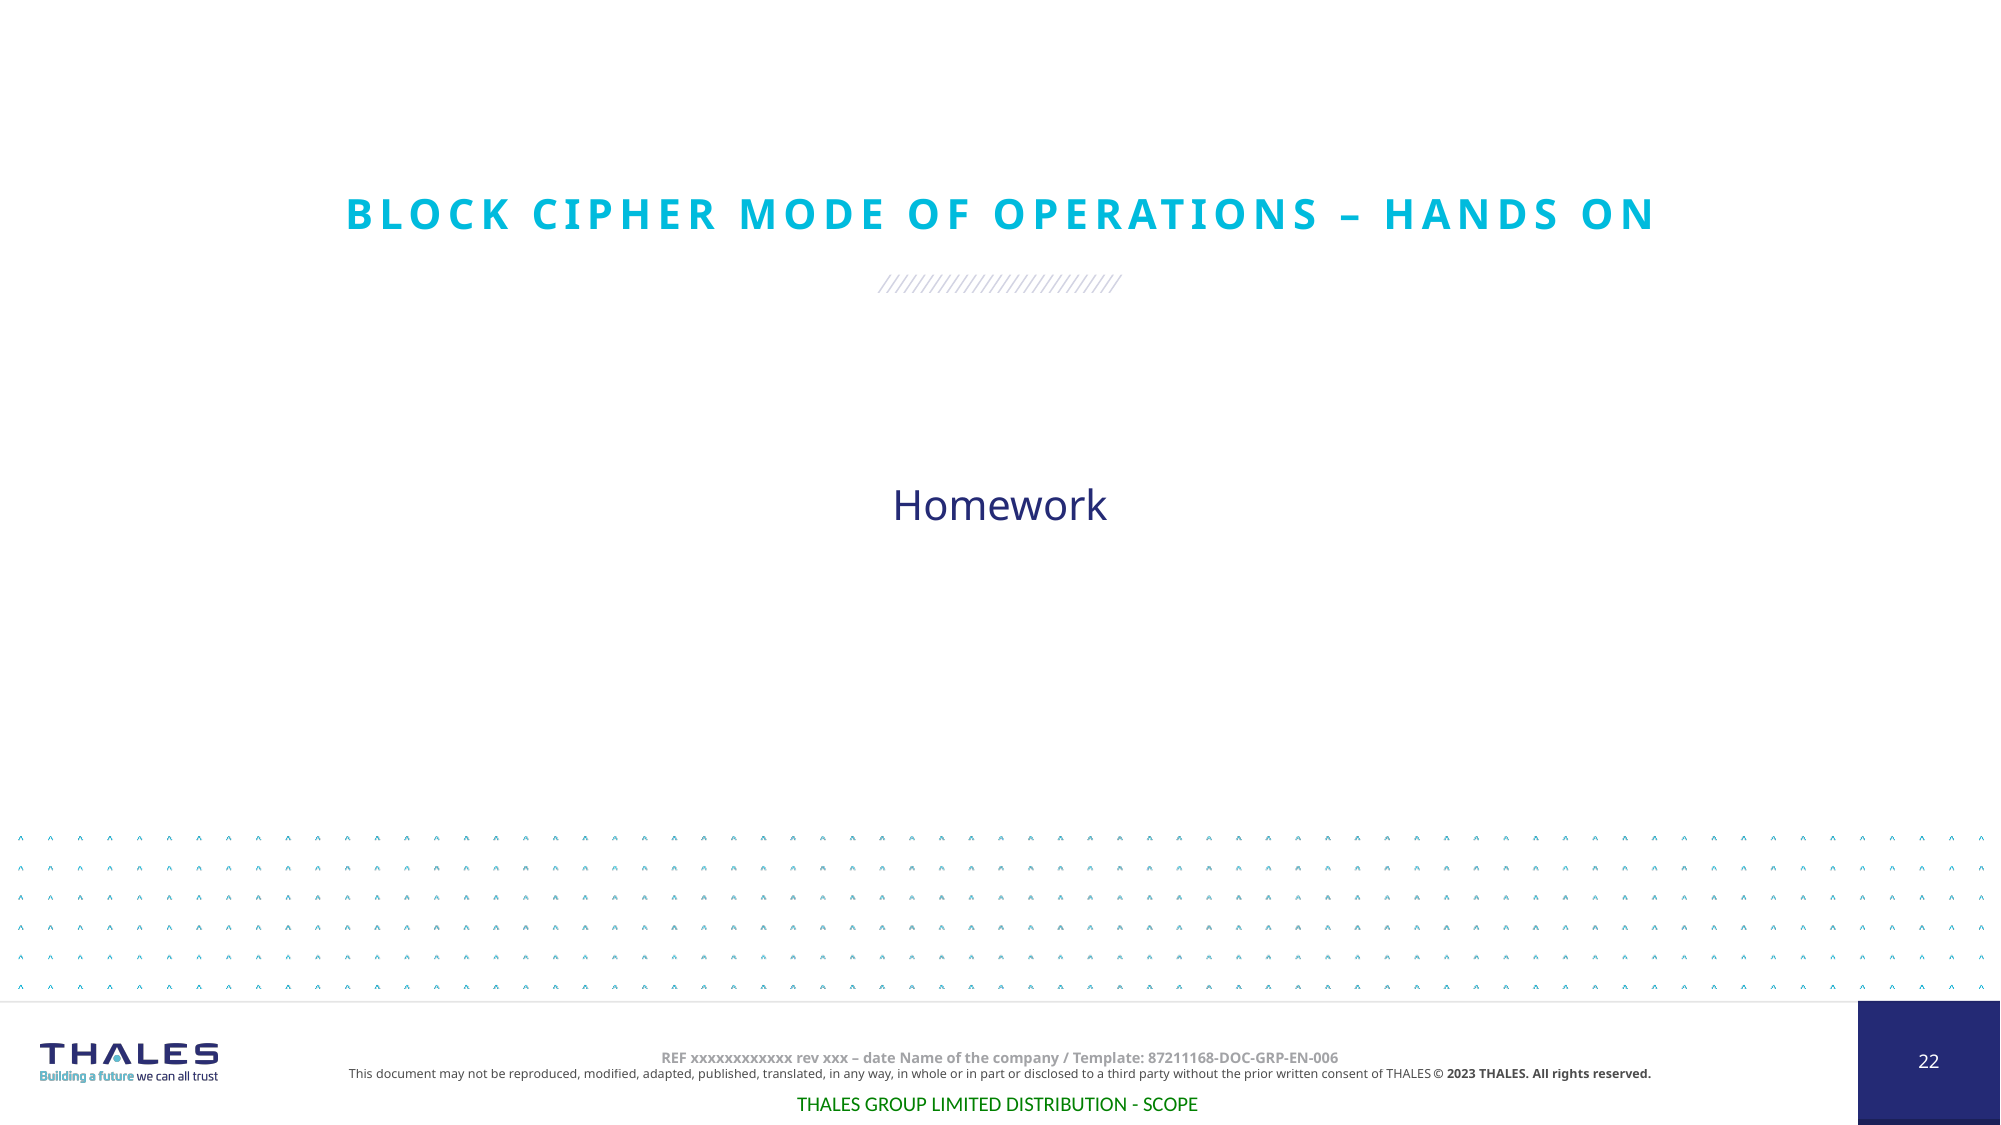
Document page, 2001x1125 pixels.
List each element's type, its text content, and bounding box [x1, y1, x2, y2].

list Homework [291, 329, 1709, 678]
picture [40, 1043, 218, 1083]
title Block Cipher Mode of Operations – Hands ON [291, 187, 1709, 239]
picture [0, 816, 2000, 989]
